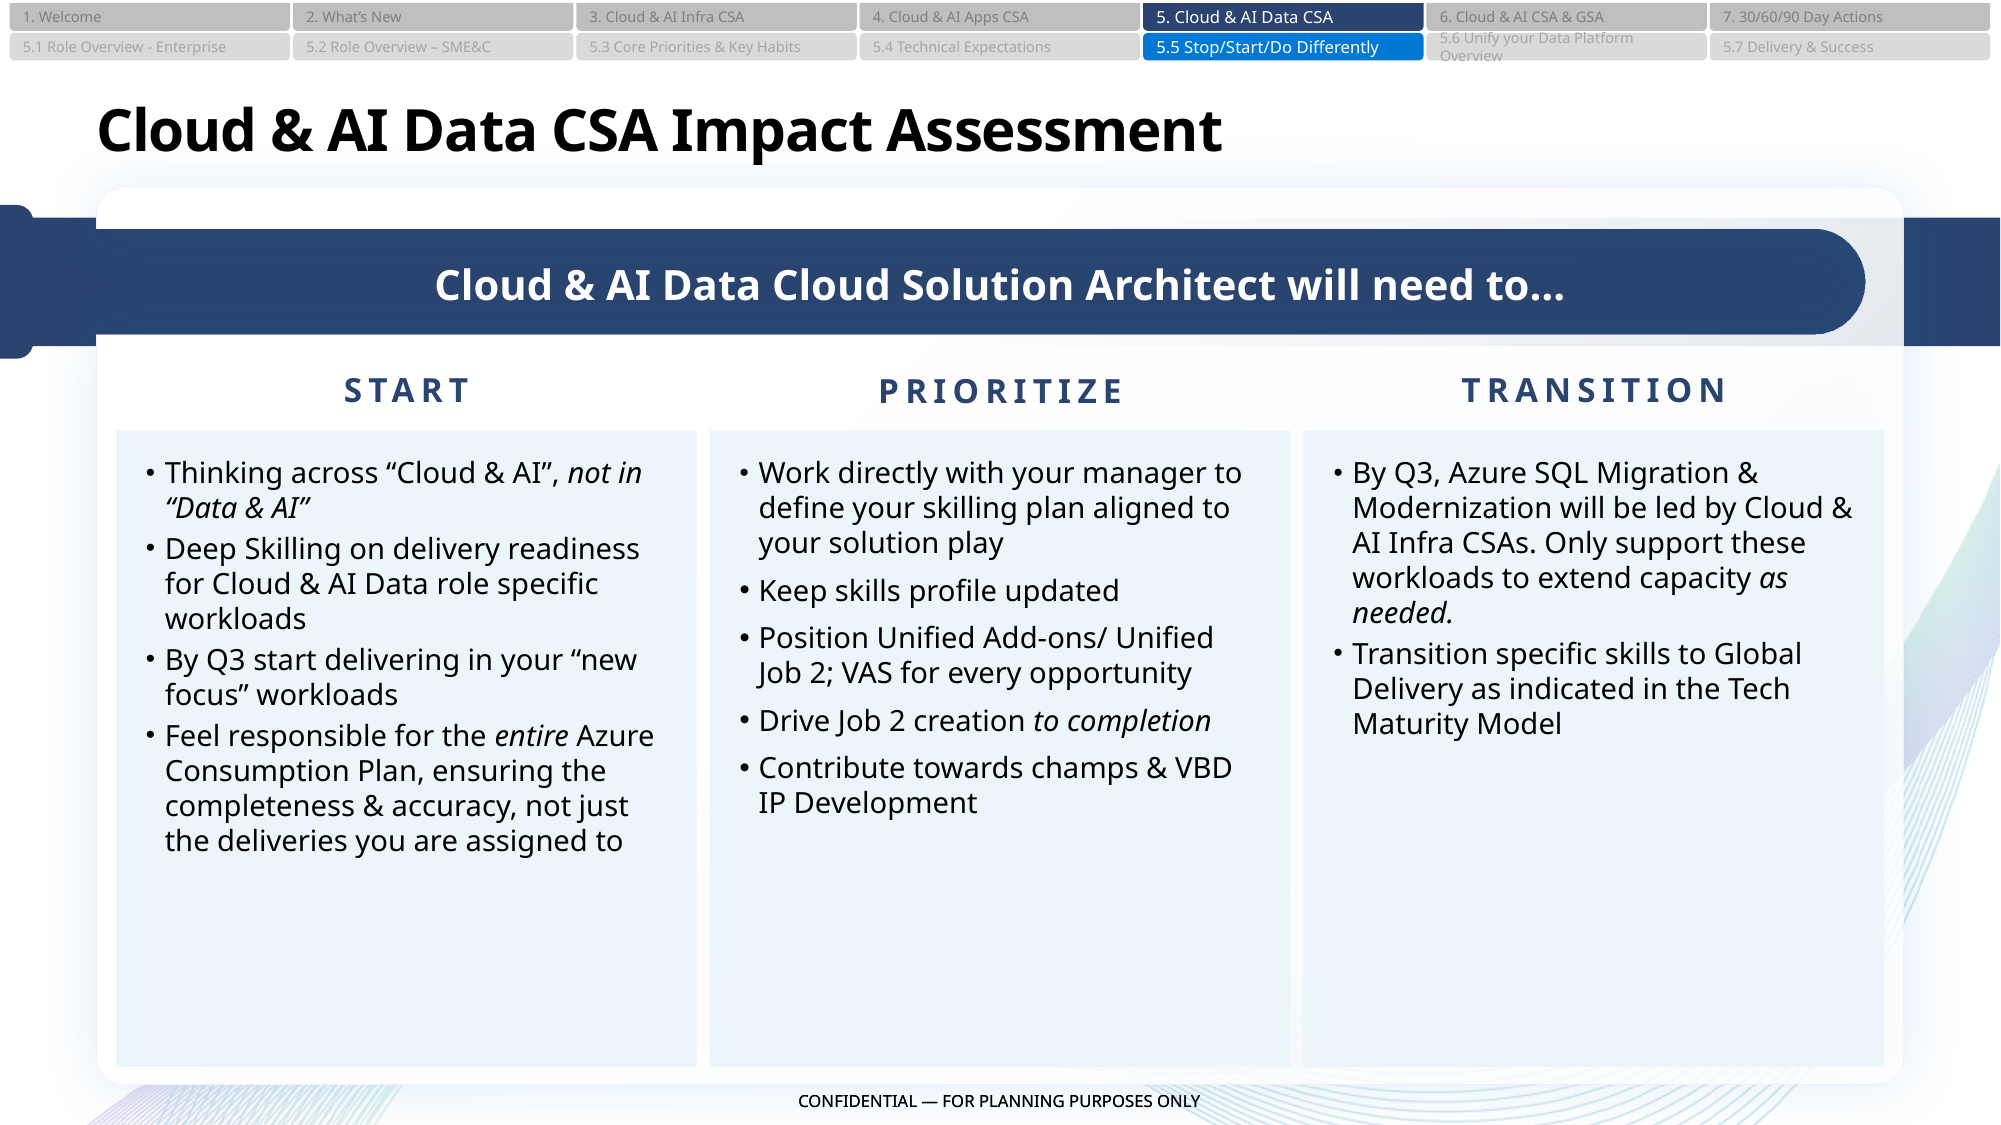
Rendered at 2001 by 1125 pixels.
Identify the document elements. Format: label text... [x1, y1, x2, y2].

list Work directly with your manager to define your skilling plan aligned to your solution play Keep skills profile updated Position Unified Add-ons/ Unified Job 2; VAS for every opportunity Drive Job 2 creation to completion Contribute towards champs & VBD IP Development [709, 430, 1291, 1068]
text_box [9, 2, 1991, 61]
list Thinking across “Cloud & AI”, not in “Data & AI” Deep Skilling on delivery readiness for Cloud & AI Data role specific workloads By Q3 start delivering in your “new focus” workloads Feel responsible for the entire Azure Consumption Plan, ensuring the completeness & accuracy, not just the deliveries you are assigned to [115, 430, 697, 1068]
list PRIORITIZE [796, 370, 1204, 411]
title Cloud & AI Data CSA Impact Assessment [96, 92, 1904, 184]
list Cloud & AI Data Cloud Solution Architect will need to… [183, 259, 1818, 310]
list By Q3, Azure SQL Migration & Modernization will be led by Cloud & AI Infra CSAs. Only support these workloads to extend capacity as needed. Transition specific skills to Global Delivery as indicated in the Tech Maturity Model [1303, 430, 1885, 1068]
table_cell Unified delivery​ [0, 360, 2000, 1125]
list START [202, 369, 610, 410]
list TRANSITION [1389, 369, 1798, 410]
